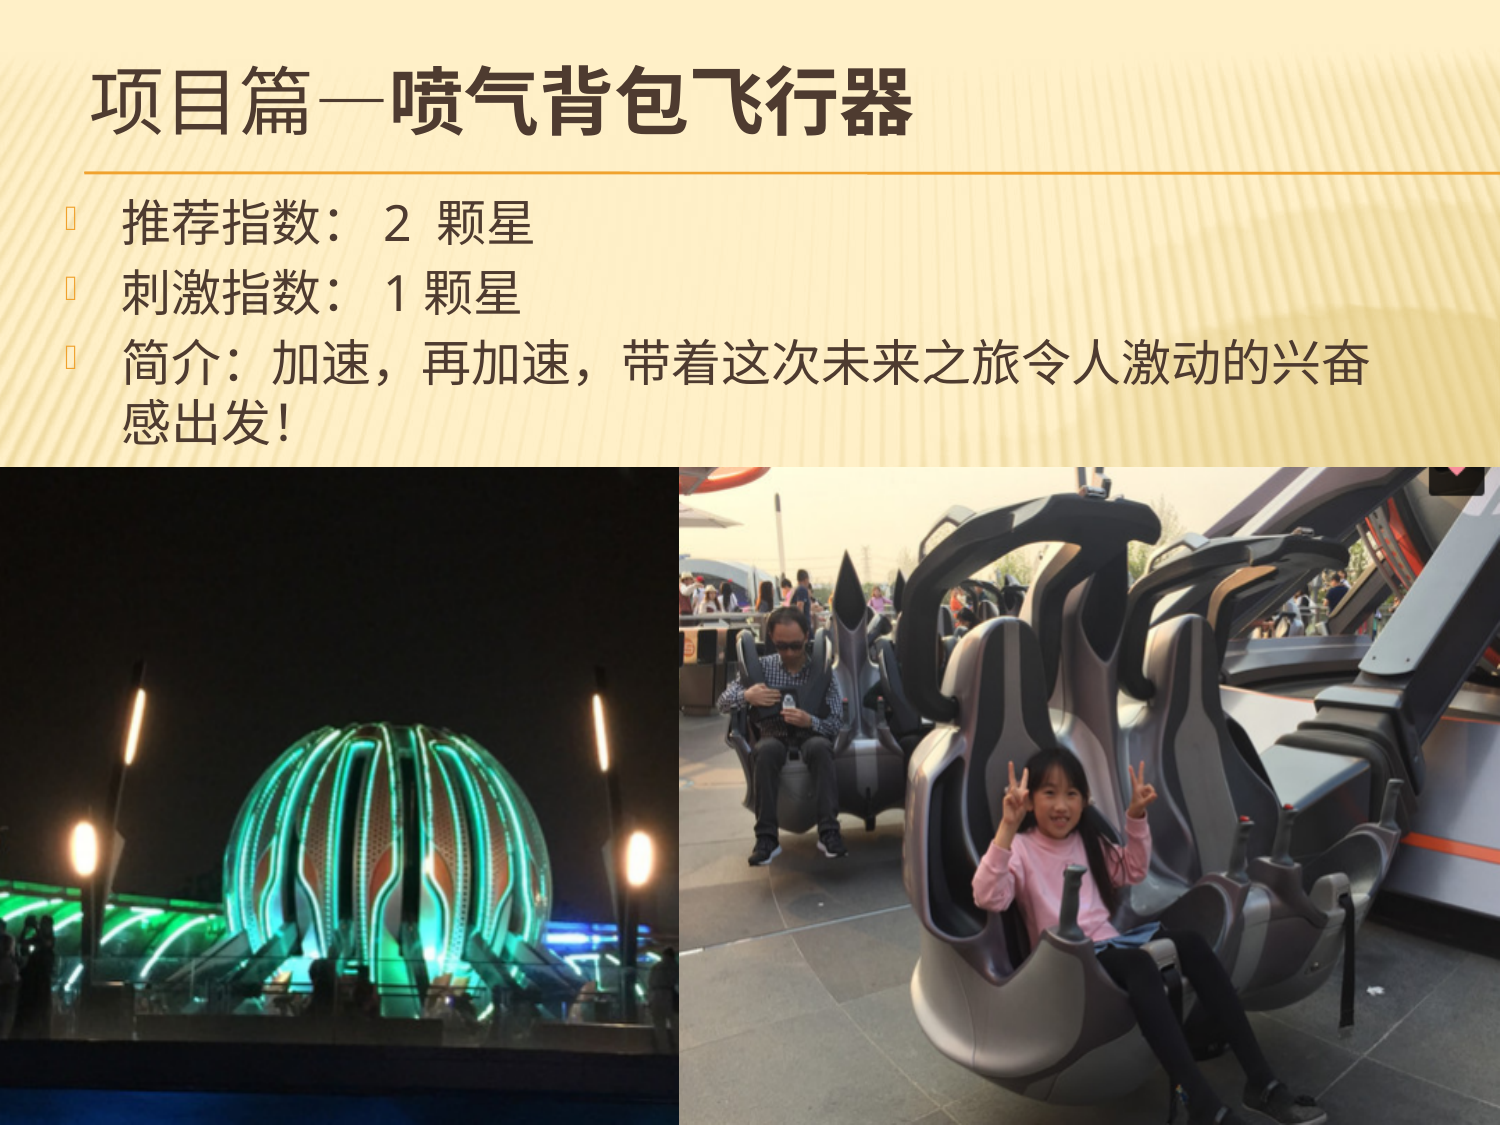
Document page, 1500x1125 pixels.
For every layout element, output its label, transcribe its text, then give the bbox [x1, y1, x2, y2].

title 项目篇—喷气背包飞行器 [75, 30, 1500, 169]
list 推荐指数：2 颗星 刺激指数：1颗星 简介：加速，再加速，带着这次未来之旅令人激动的兴奋感出发！ [50, 184, 1424, 465]
picture [0, 467, 1500, 1125]
